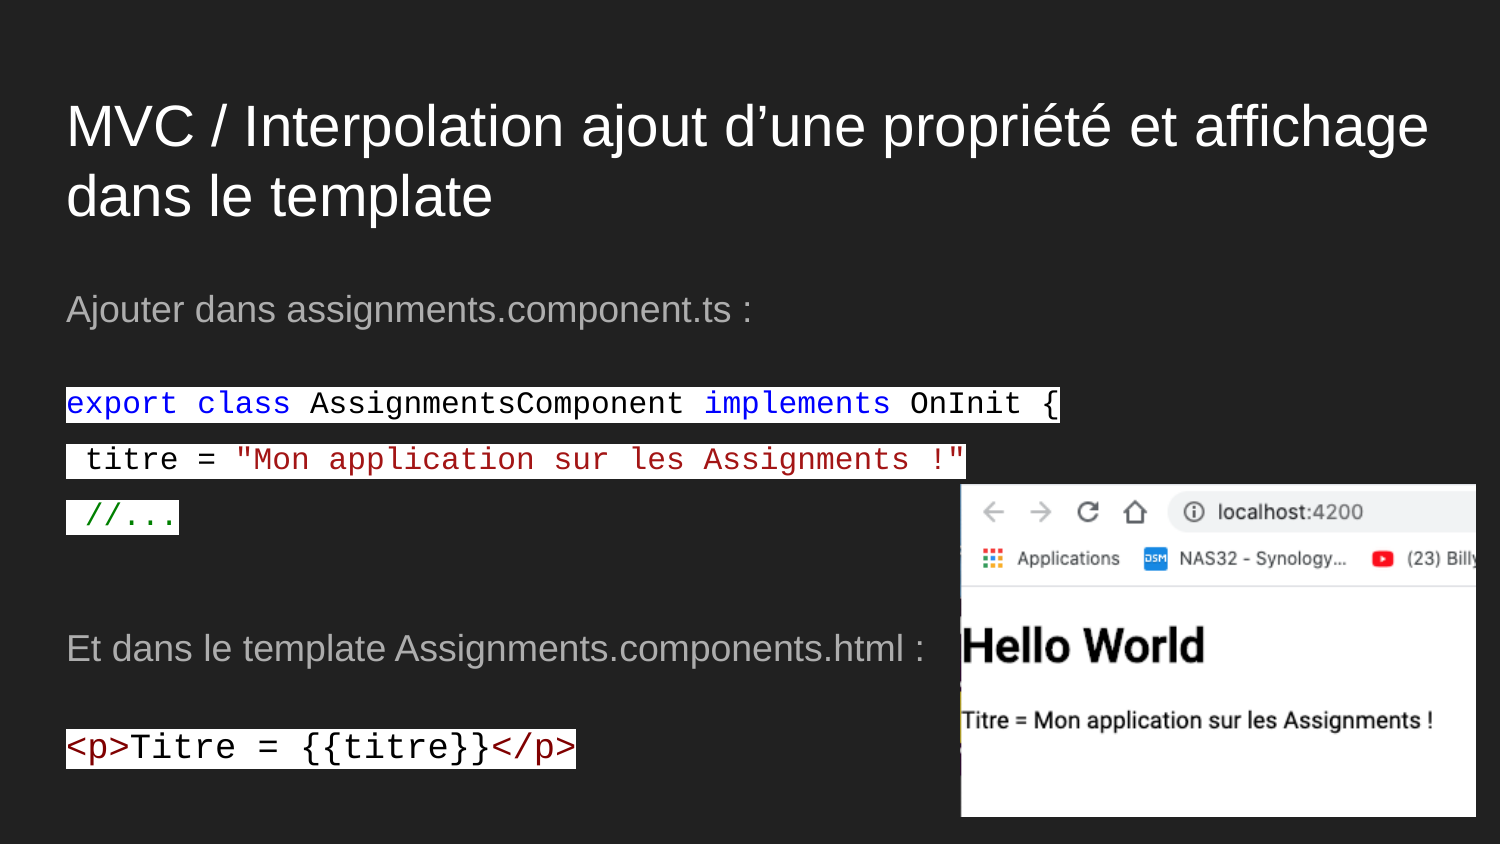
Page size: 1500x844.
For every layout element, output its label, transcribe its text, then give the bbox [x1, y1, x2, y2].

list Ajouter dans assignments.component.ts : export class AssignmentsComponent implements OnInit { titre = "Mon application sur les Assignments !" //... Et dans le template Assignments.components.html : <p>Titre = {{titre}}</p> [51, 263, 1104, 750]
picture [960, 484, 1476, 817]
title MVC / Interpolation ajout d’une propriété et affichage dans le template [51, 72, 1449, 167]
